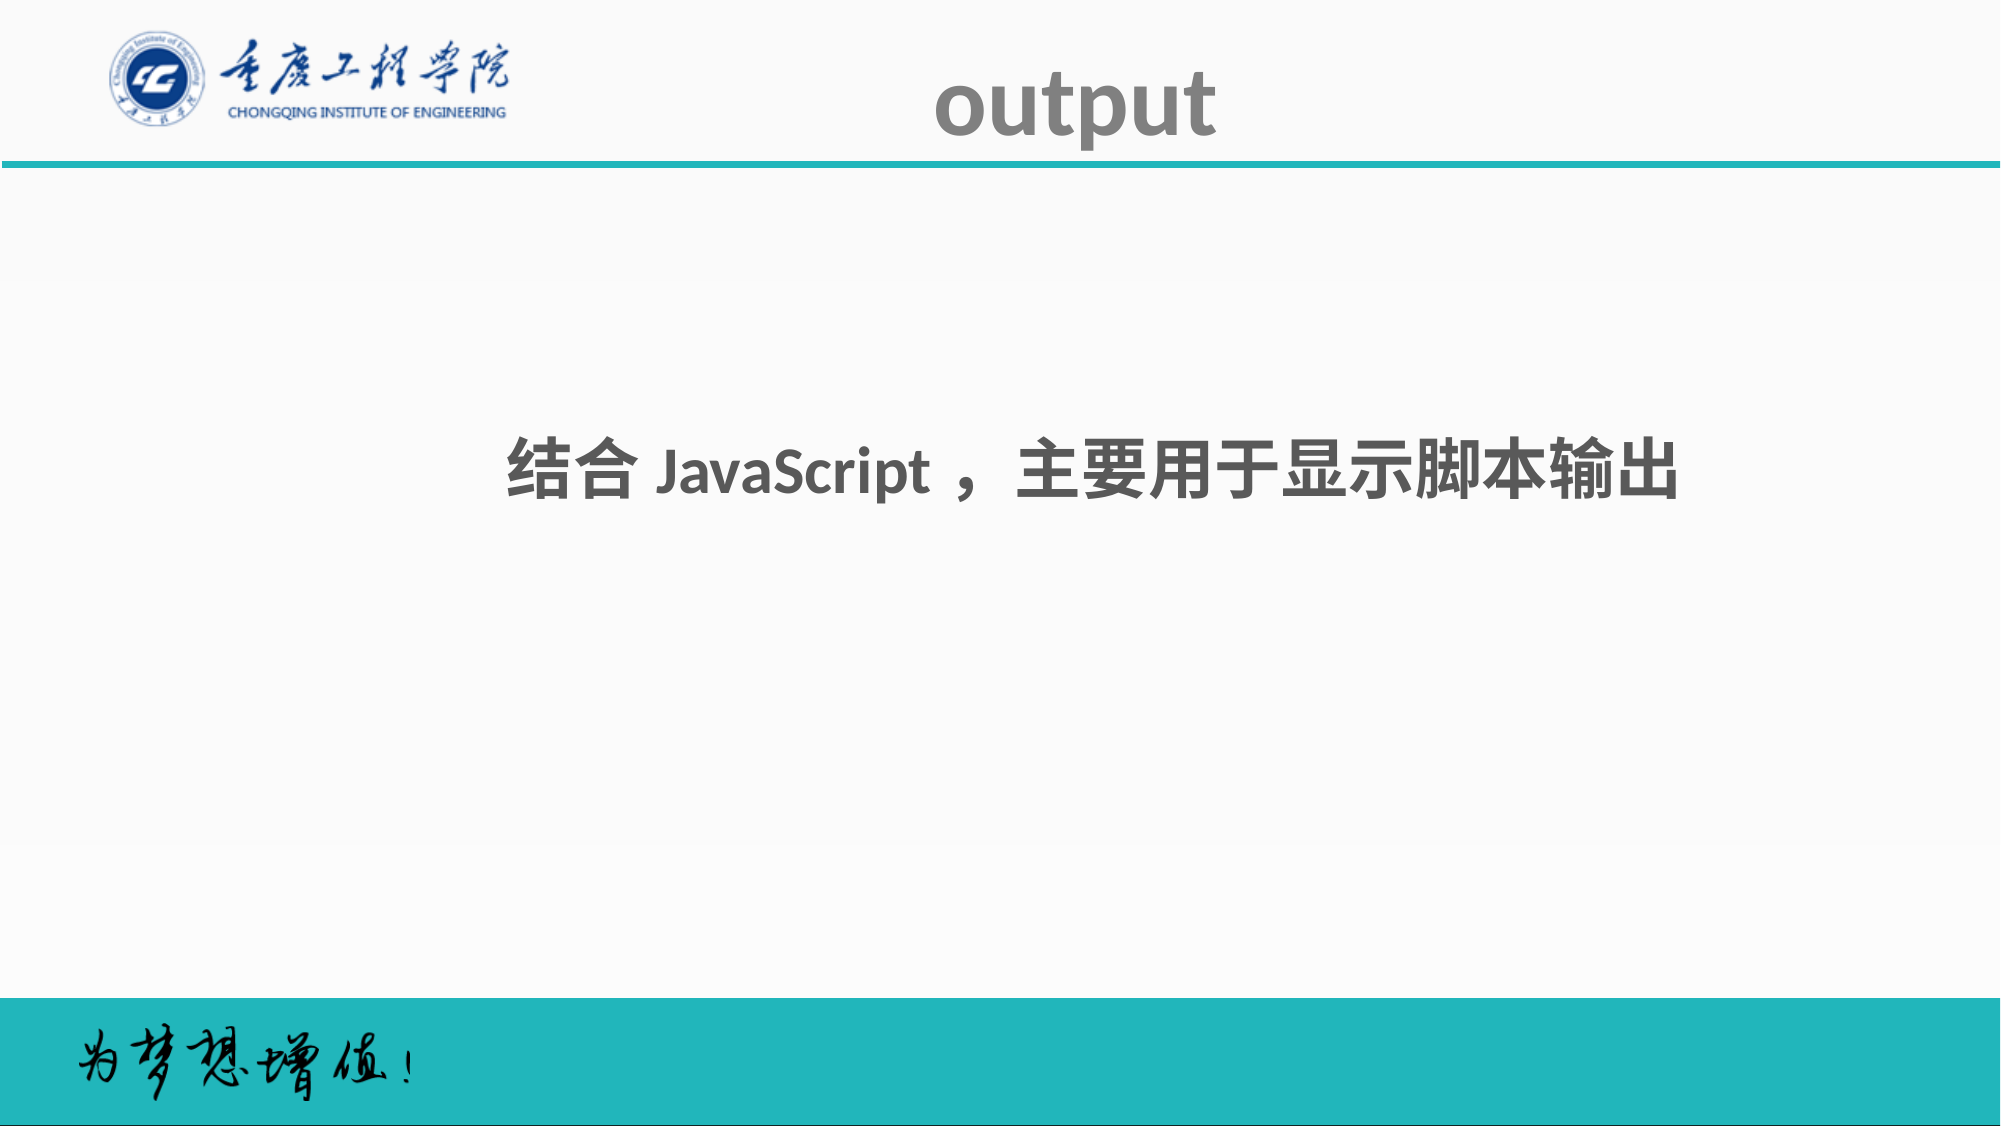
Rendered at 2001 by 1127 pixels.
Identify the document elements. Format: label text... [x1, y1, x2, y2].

picture [0, 0, 2001, 998]
picture [79, 1023, 410, 1101]
text_box 结合JavaScript，主要用于显示脚本输出 [491, 379, 1697, 515]
text_box output [919, 28, 1234, 163]
